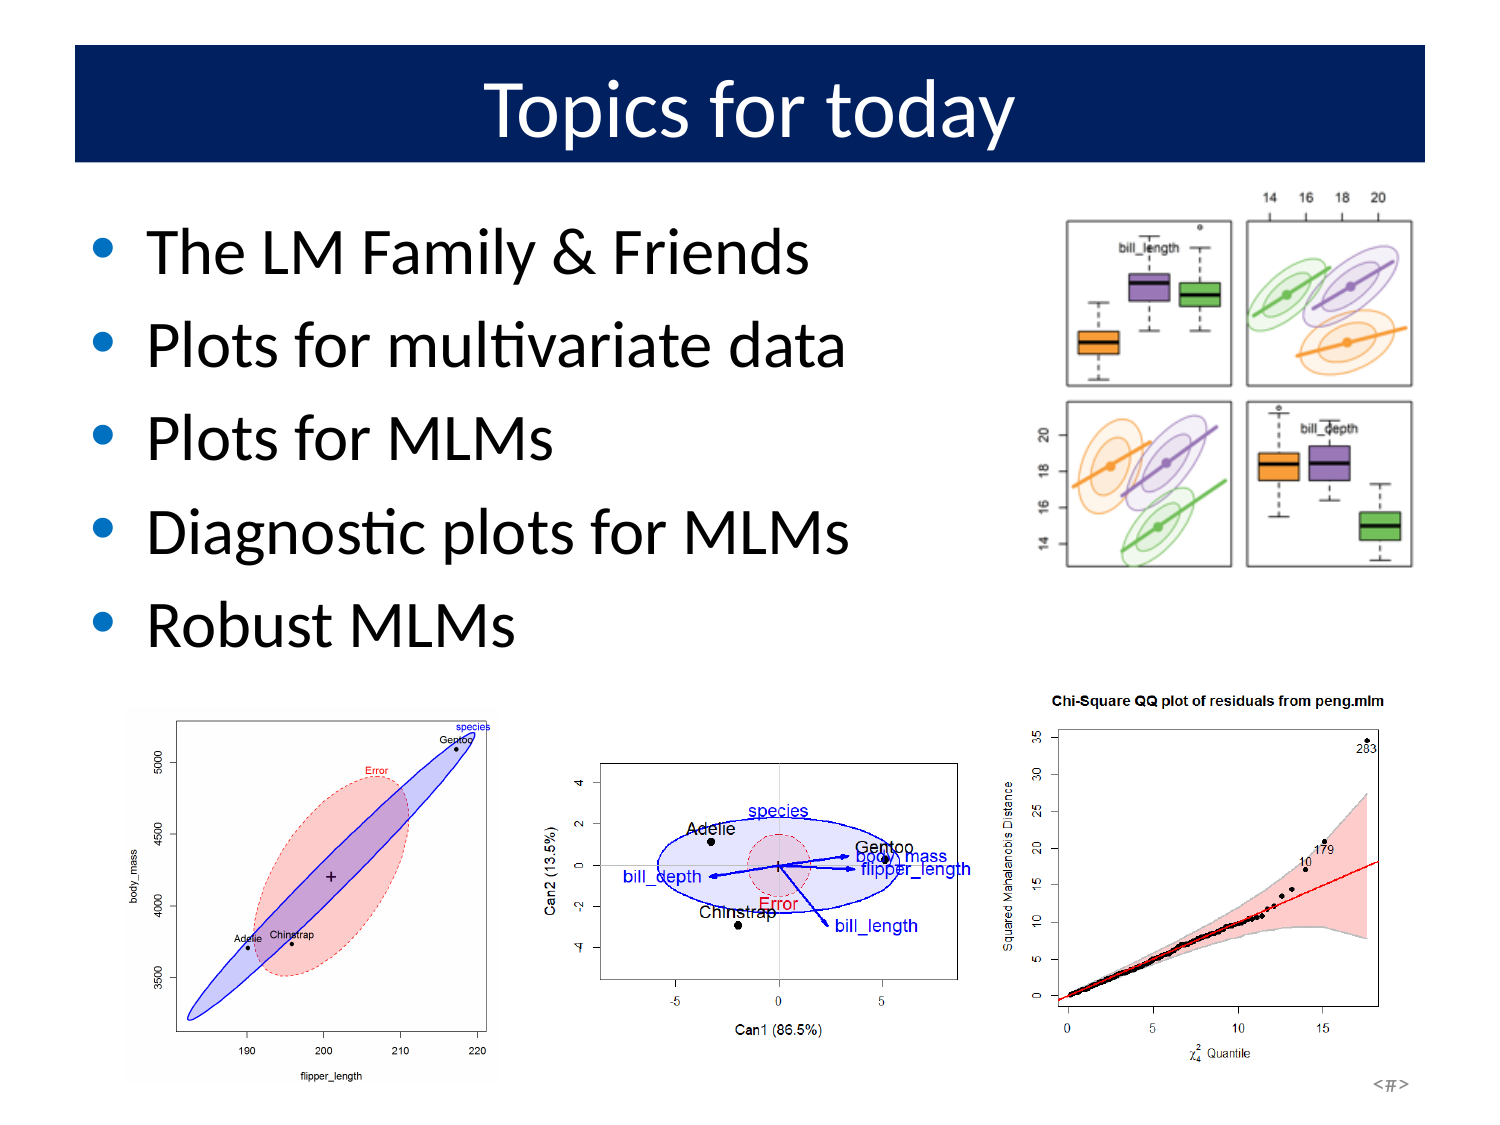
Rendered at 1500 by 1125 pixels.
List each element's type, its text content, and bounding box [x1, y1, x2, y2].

picture [527, 746, 973, 1038]
picture [124, 707, 501, 1083]
title Topics for today [75, 45, 1425, 163]
picture [1030, 187, 1420, 574]
picture [998, 670, 1409, 1080]
slide_number 6 [1074, 1062, 1425, 1103]
list The LM Family & Friends Plots for multivariate data Plots for MLMs Diagnostic plots for MLMs Robust MLMs [75, 200, 1425, 1038]
